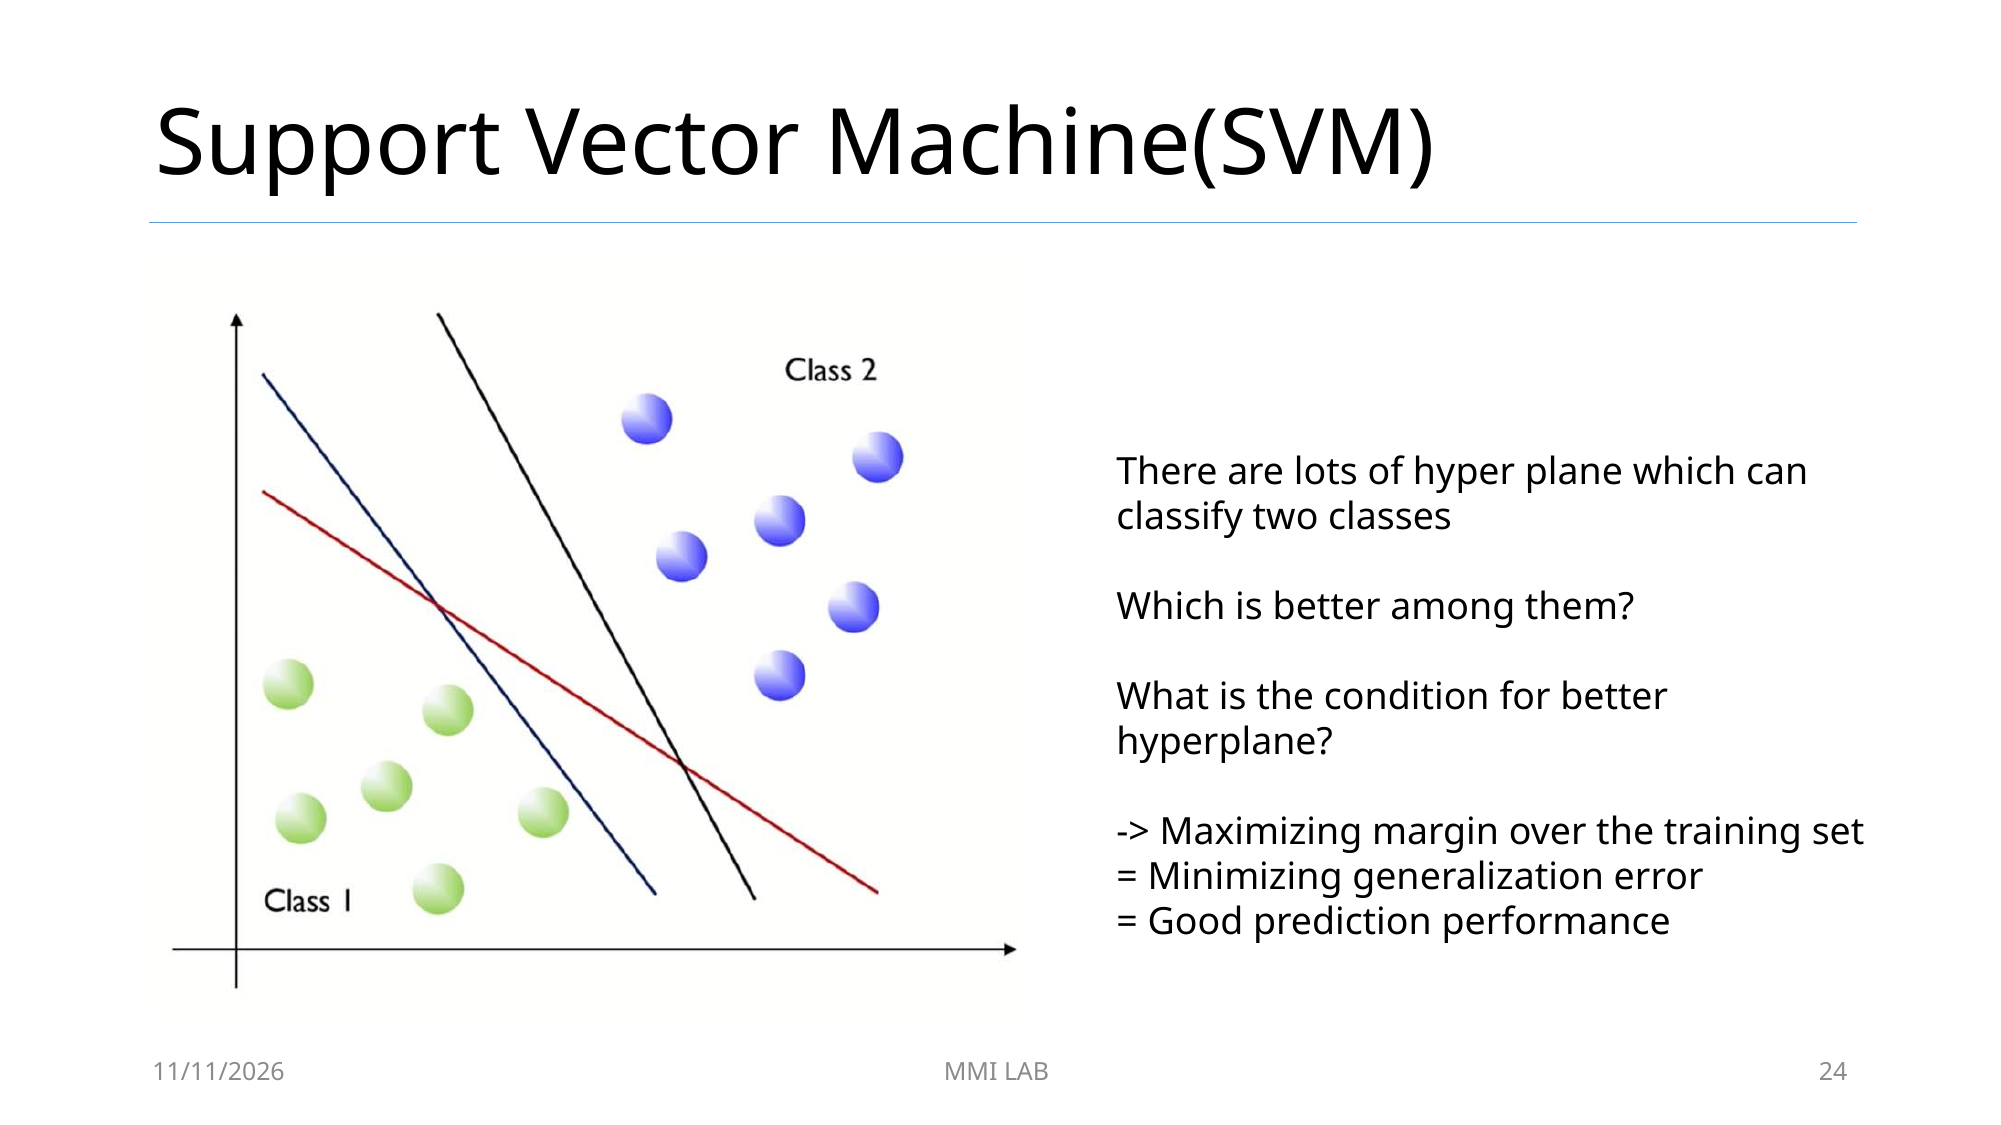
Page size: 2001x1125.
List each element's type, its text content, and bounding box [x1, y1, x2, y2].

picture [149, 253, 1026, 1022]
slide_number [137, 1042, 588, 1103]
footer MMI LAB [662, 1042, 1338, 1103]
title Support Vector Machine(SVM) [140, 36, 1866, 254]
text_box There are lots of hyper plane which can classify two classes Which is better among them? What is the condition for better hyperplane? -> Maximizing margin over the training set = Minimizing generalization error = Good prediction performance [1101, 439, 1883, 995]
slide_number 24 [1412, 1042, 1863, 1103]
